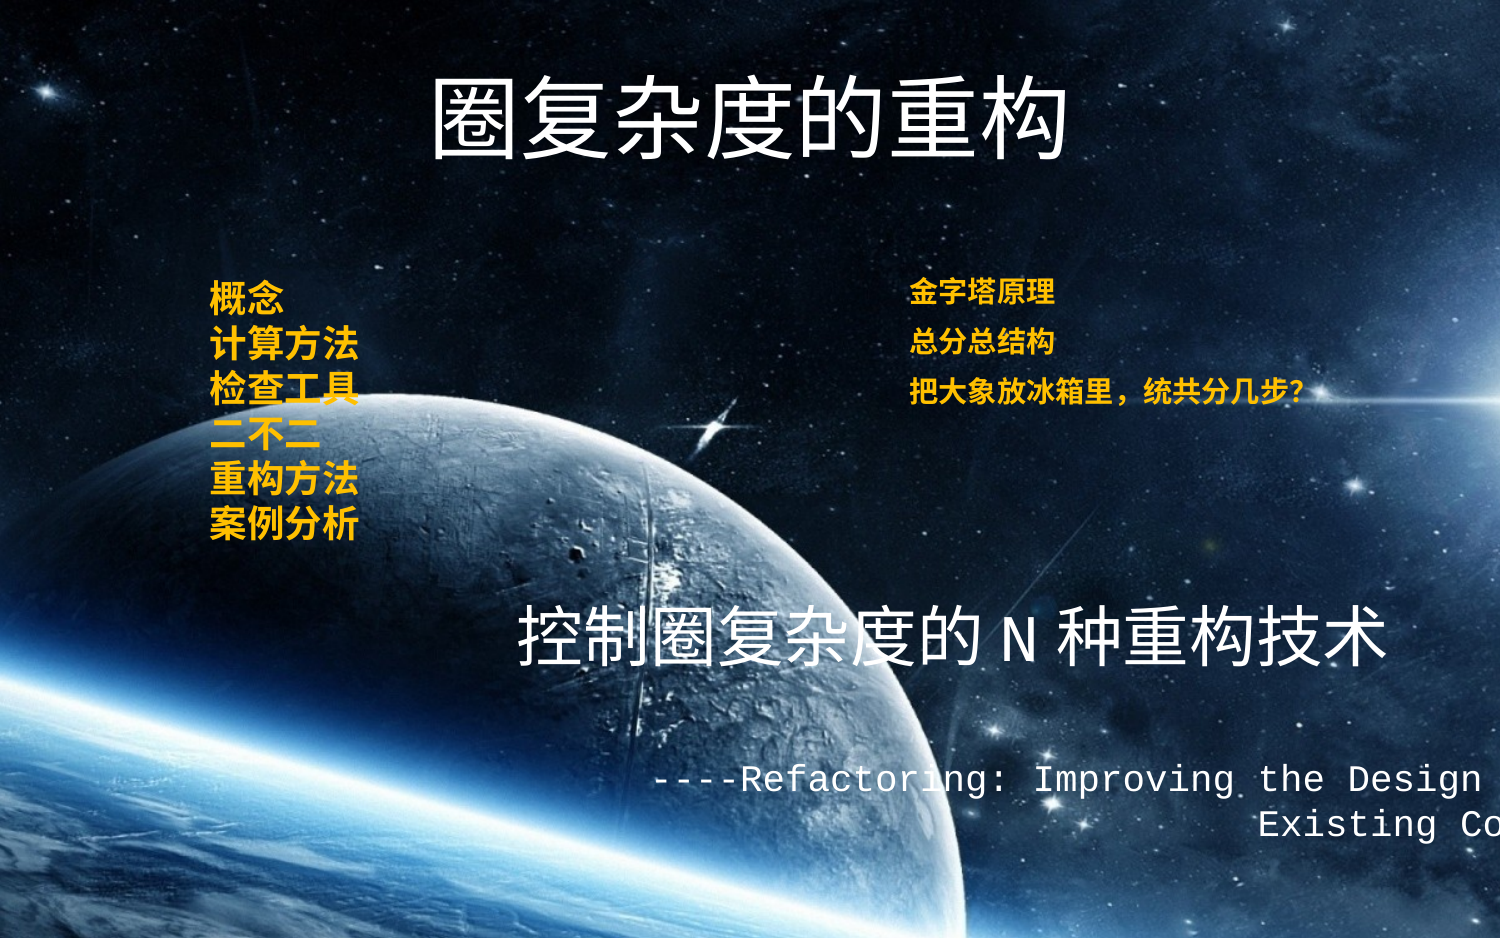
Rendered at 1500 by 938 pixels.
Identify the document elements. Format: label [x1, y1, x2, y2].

list [0, 0, 1500, 938]
